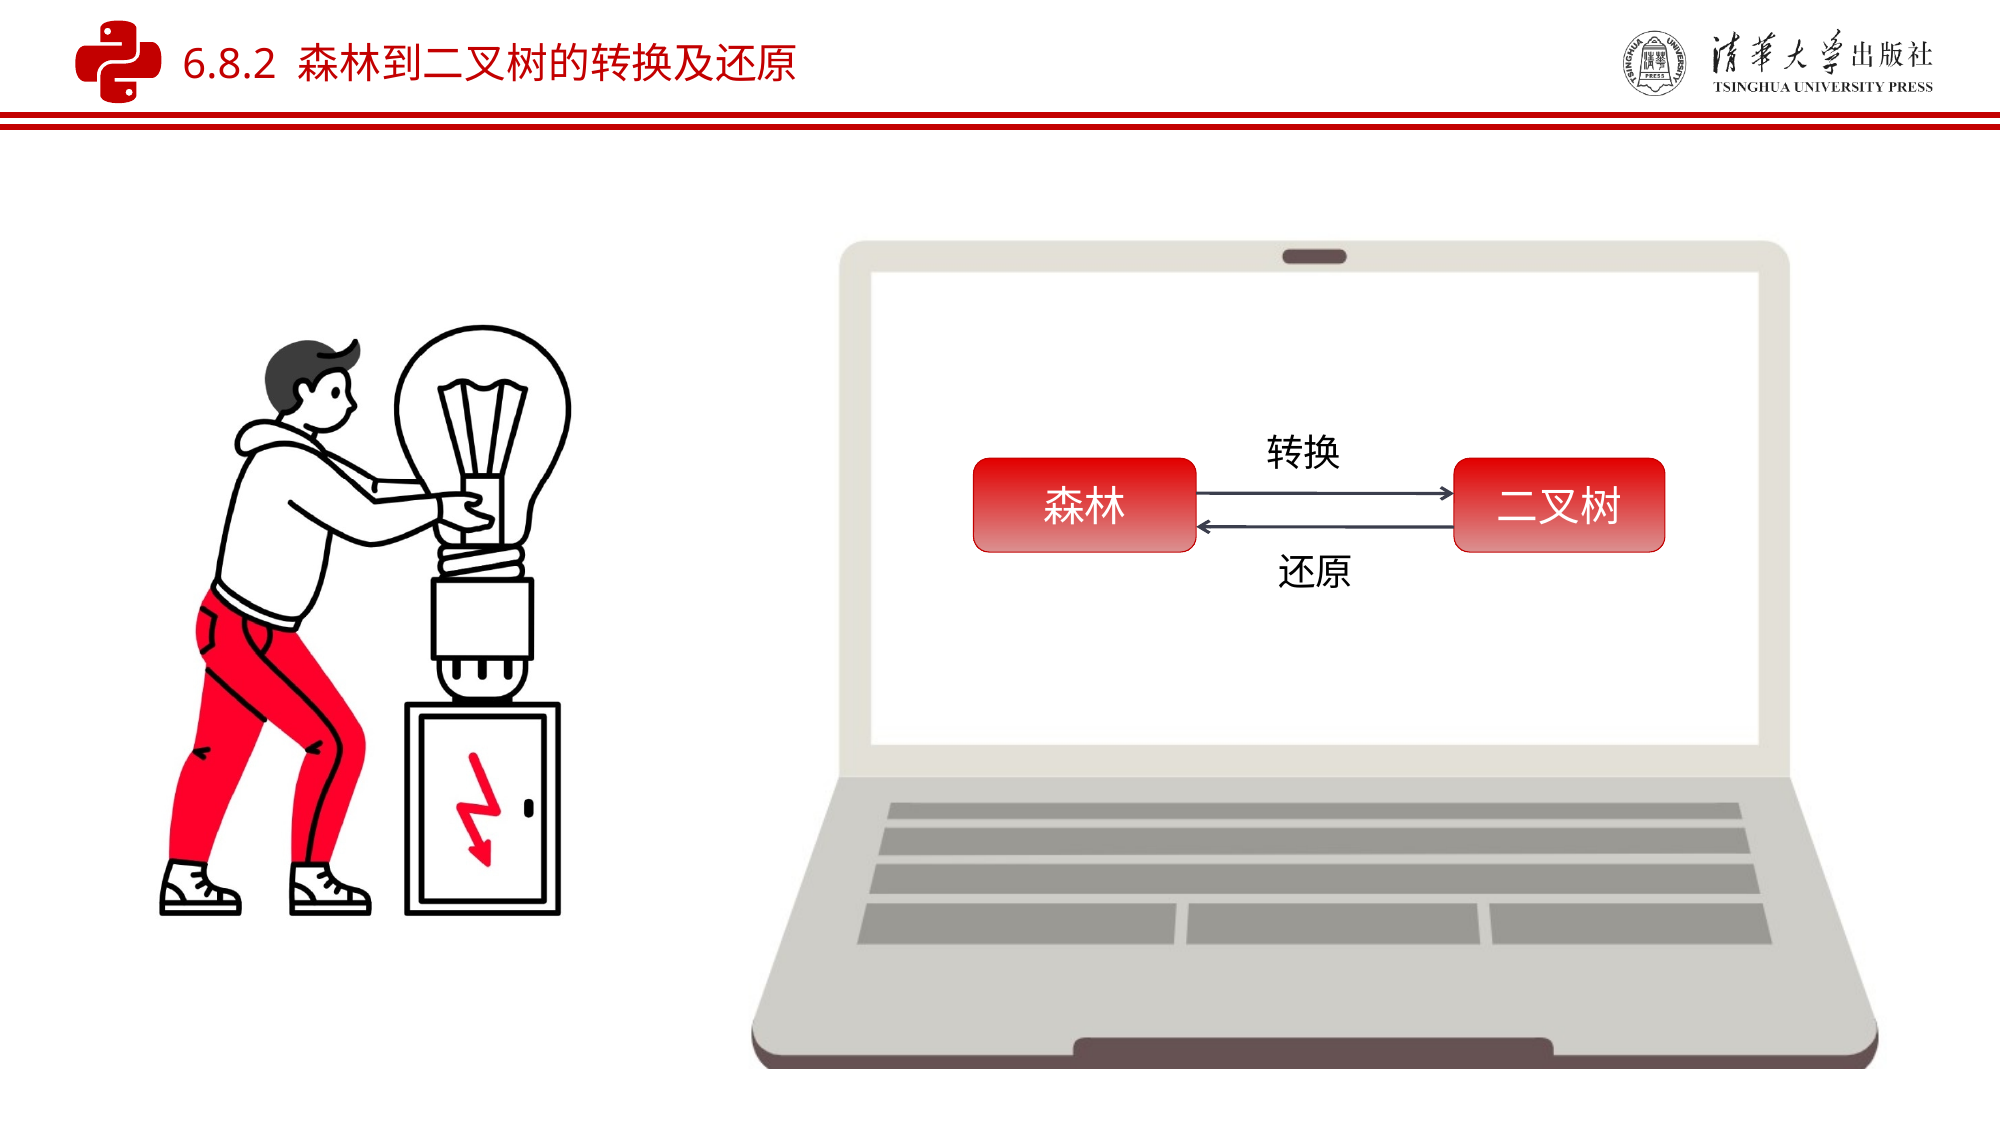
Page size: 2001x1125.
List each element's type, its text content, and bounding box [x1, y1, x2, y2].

text_box 6.8.2 森林到二叉树的转换及还原 [167, 29, 814, 95]
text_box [973, 421, 1665, 601]
picture [30, 195, 1922, 1069]
